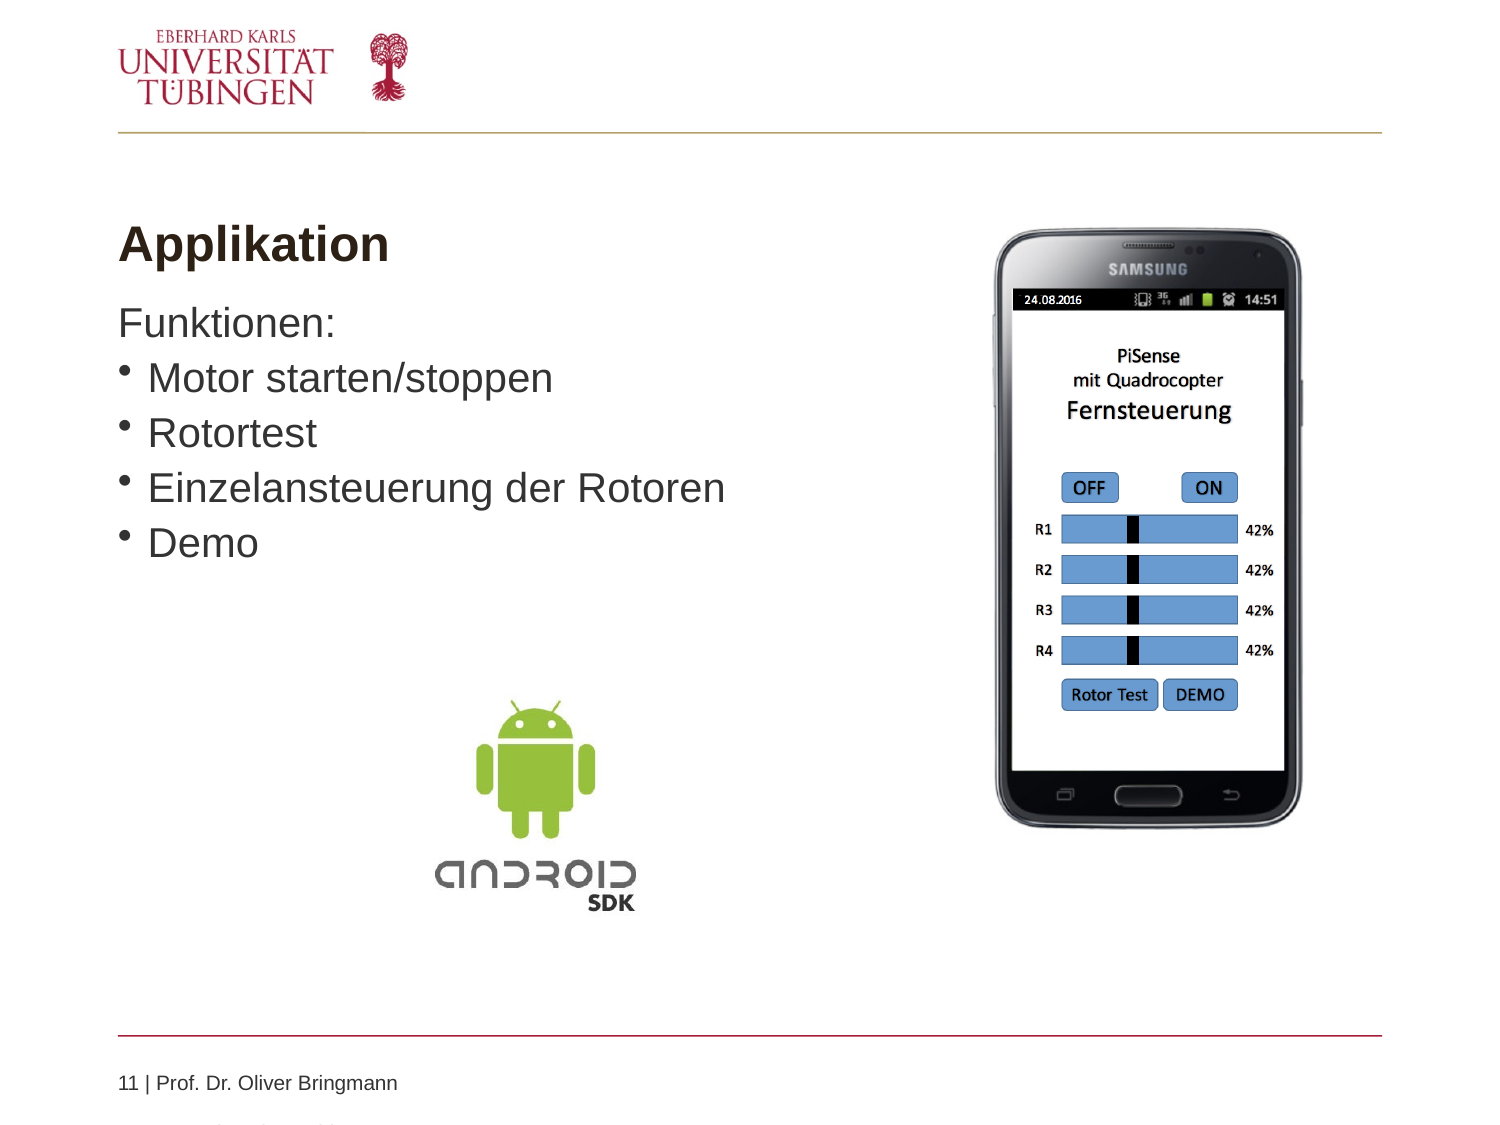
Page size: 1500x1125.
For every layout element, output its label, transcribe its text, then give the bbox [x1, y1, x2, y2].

picture [117, 29, 408, 105]
picture [336, 668, 692, 951]
title Applikation [117, 211, 1382, 273]
picture [985, 223, 1306, 838]
list Funktionen: Motor starten/stoppen Rotortest Einzelansteuerung der Rotoren Demo [117, 290, 1383, 1006]
